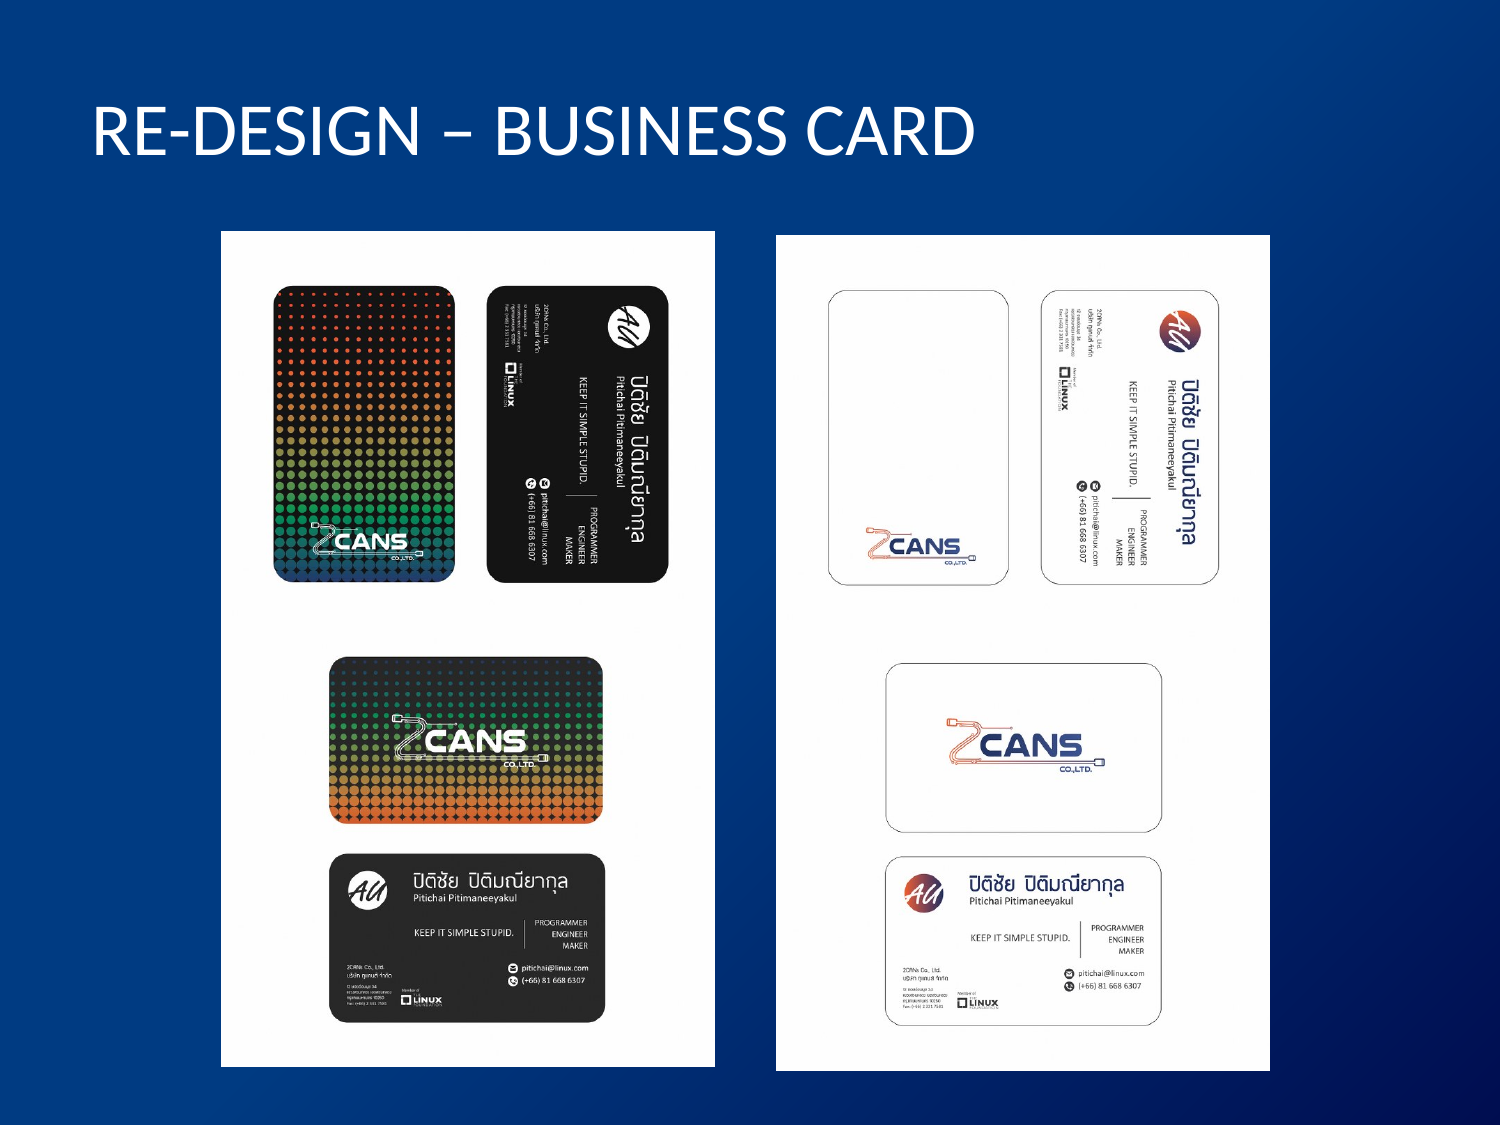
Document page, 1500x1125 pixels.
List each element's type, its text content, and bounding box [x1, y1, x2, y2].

picture [220, 231, 715, 1068]
picture [775, 234, 1270, 1071]
text_box RE-DESIGN – BUSINESS CARD [76, 42, 1329, 208]
